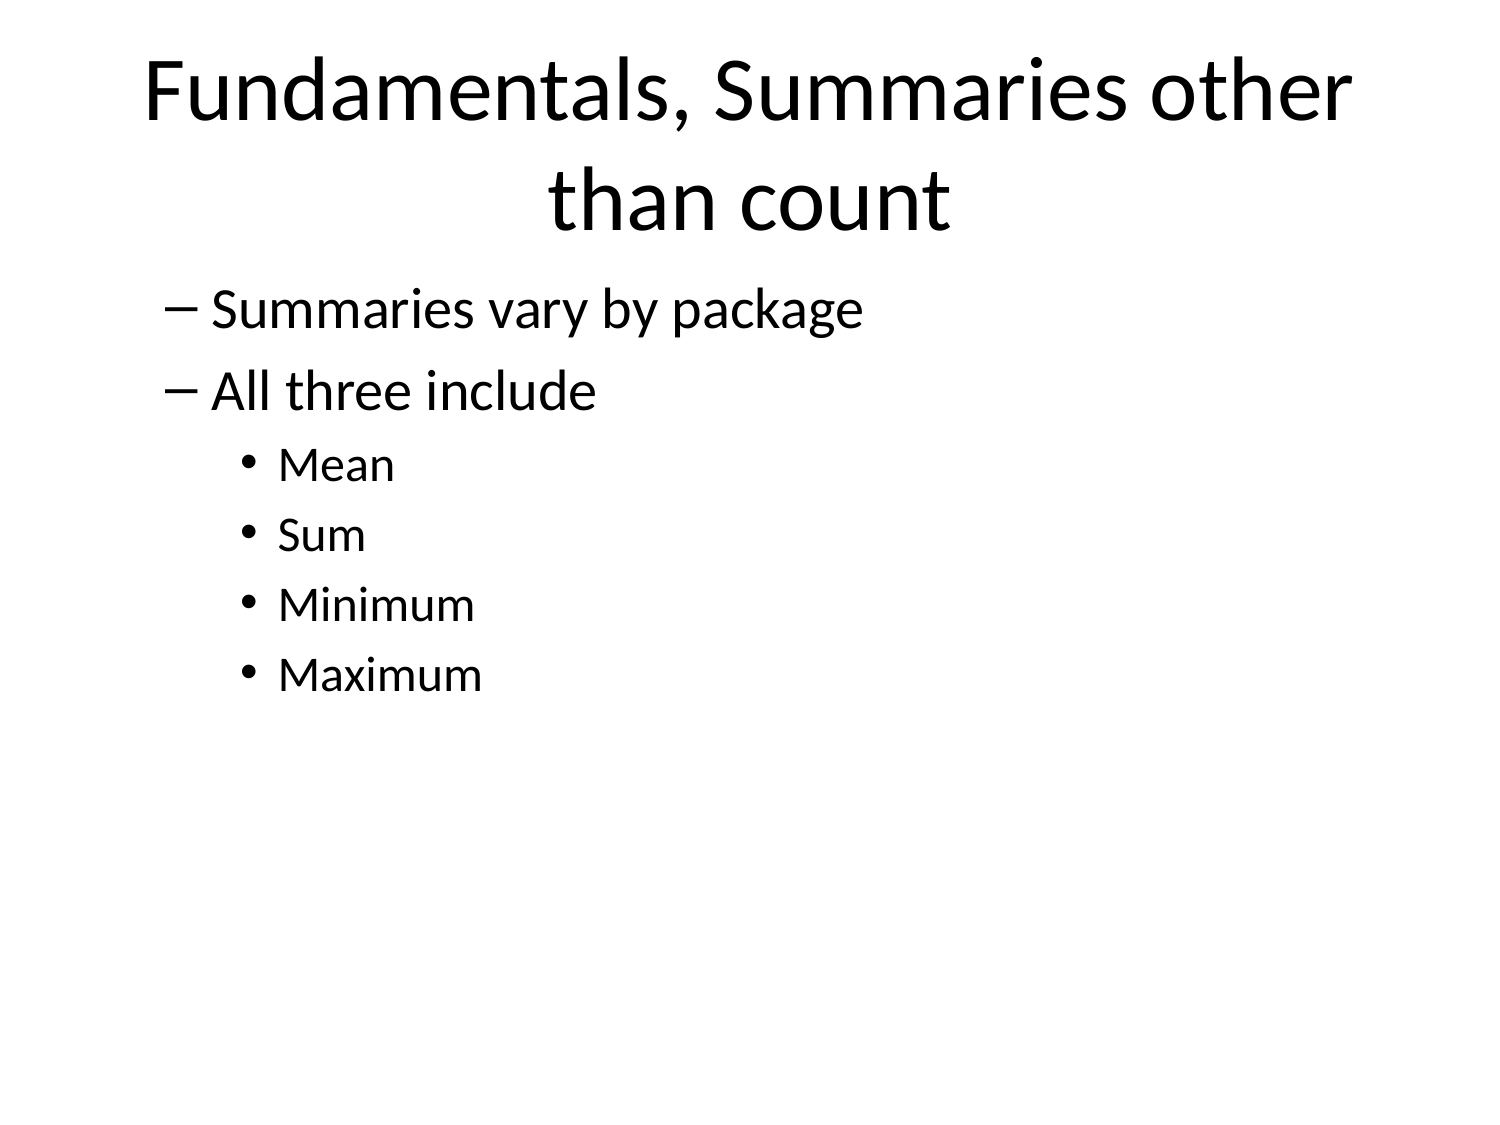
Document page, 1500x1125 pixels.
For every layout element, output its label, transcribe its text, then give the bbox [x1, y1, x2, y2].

title Fundamentals, Summaries other than count [75, 45, 1425, 233]
list Summaries vary by package All three include Mean Sum Minimum Maximum [75, 262, 1425, 1005]
